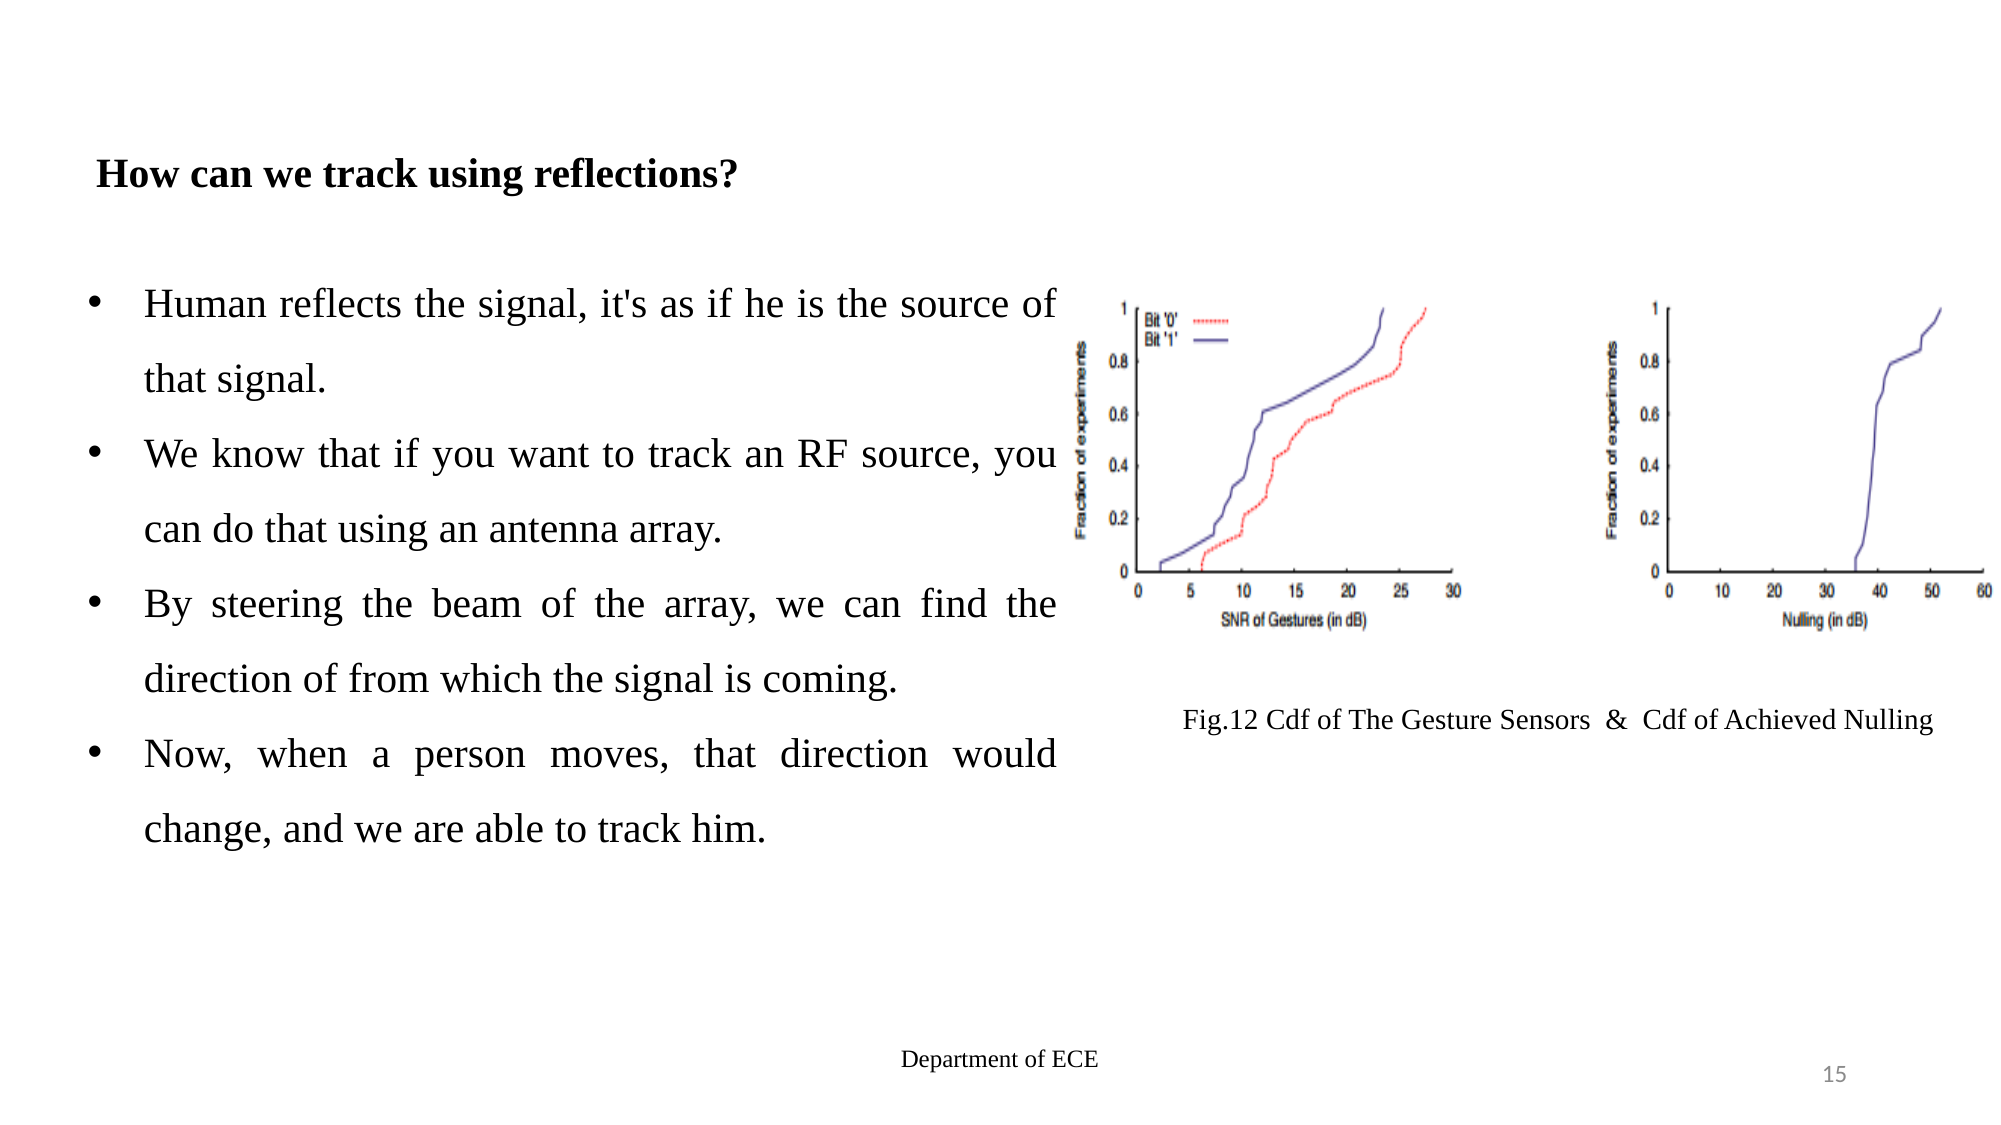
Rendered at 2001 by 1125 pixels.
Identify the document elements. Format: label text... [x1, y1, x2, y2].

picture [1043, 203, 2001, 632]
slide_number 15 [1412, 1042, 1863, 1103]
text_box Human reflects the signal, it's as if he is the source of that signal. We know that if you want to track an RF source, you can do that using an antenna array. By steering the beam of the array, we can find the direction of from which the signal is coming. Now, when a person moves, that direction would change, and we are able to track him. [72, 243, 1073, 859]
footer Department of ECE [662, 1042, 1338, 1103]
text_box Fig.12 Cdf of The Gesture Sensors & Cdf of Achieved Nulling [1167, 692, 1957, 743]
text_box How can we track using reflections? [81, 138, 1244, 203]
